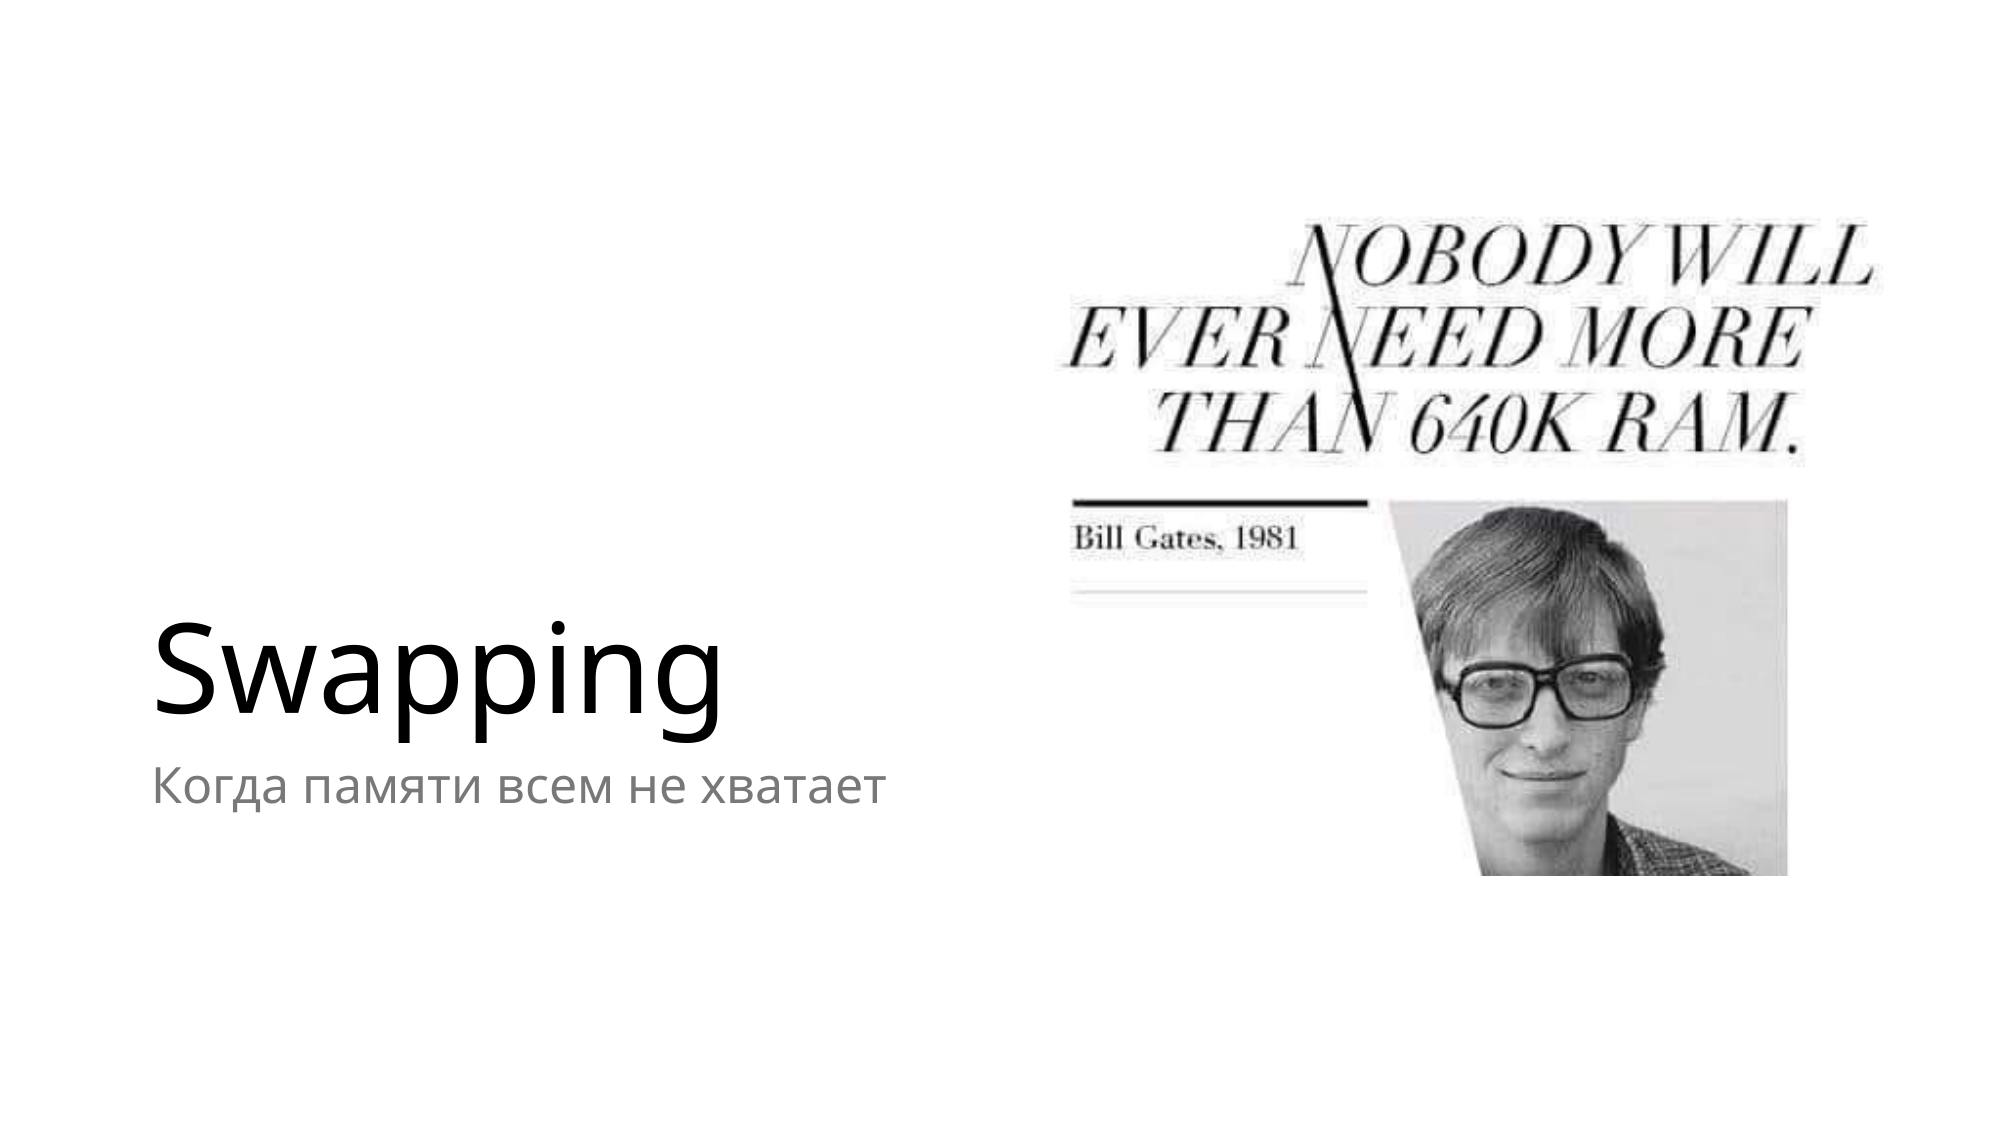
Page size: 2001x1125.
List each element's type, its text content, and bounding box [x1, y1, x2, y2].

list Когда памяти всем не хватает [136, 752, 1862, 999]
picture [976, 186, 1954, 877]
title Swapping [136, 280, 976, 749]
